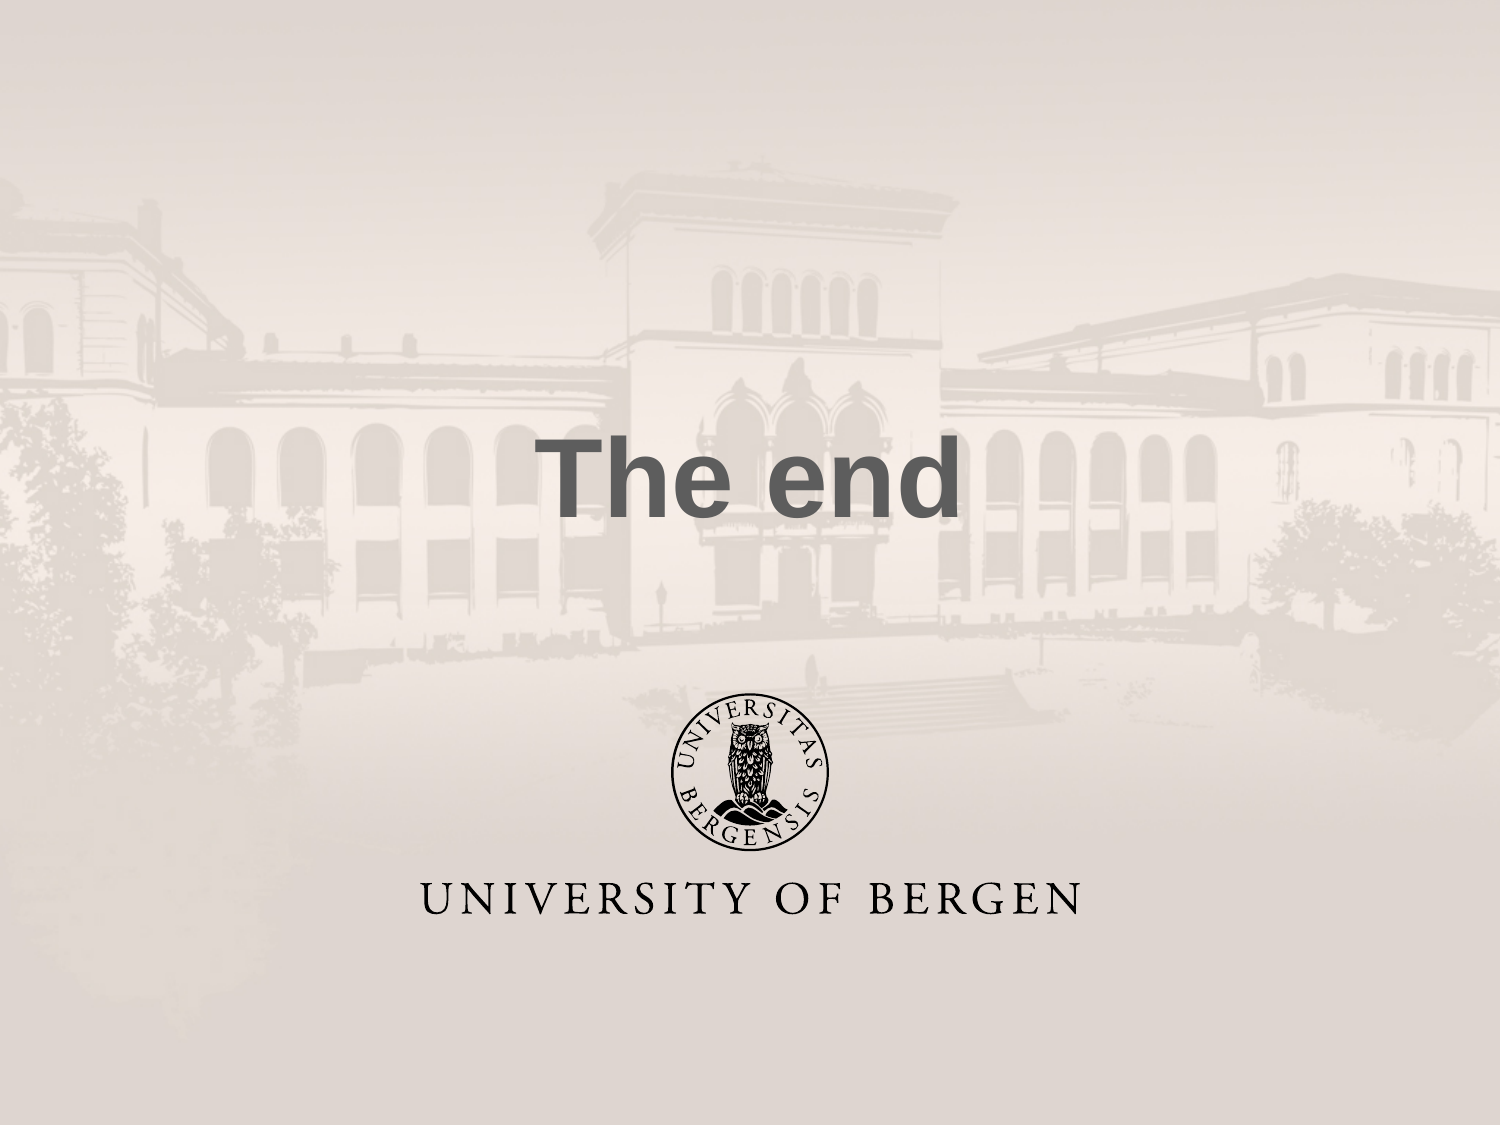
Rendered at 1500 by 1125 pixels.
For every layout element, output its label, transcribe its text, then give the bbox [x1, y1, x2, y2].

text_box The end [519, 397, 981, 548]
picture [0, 0, 1500, 1125]
